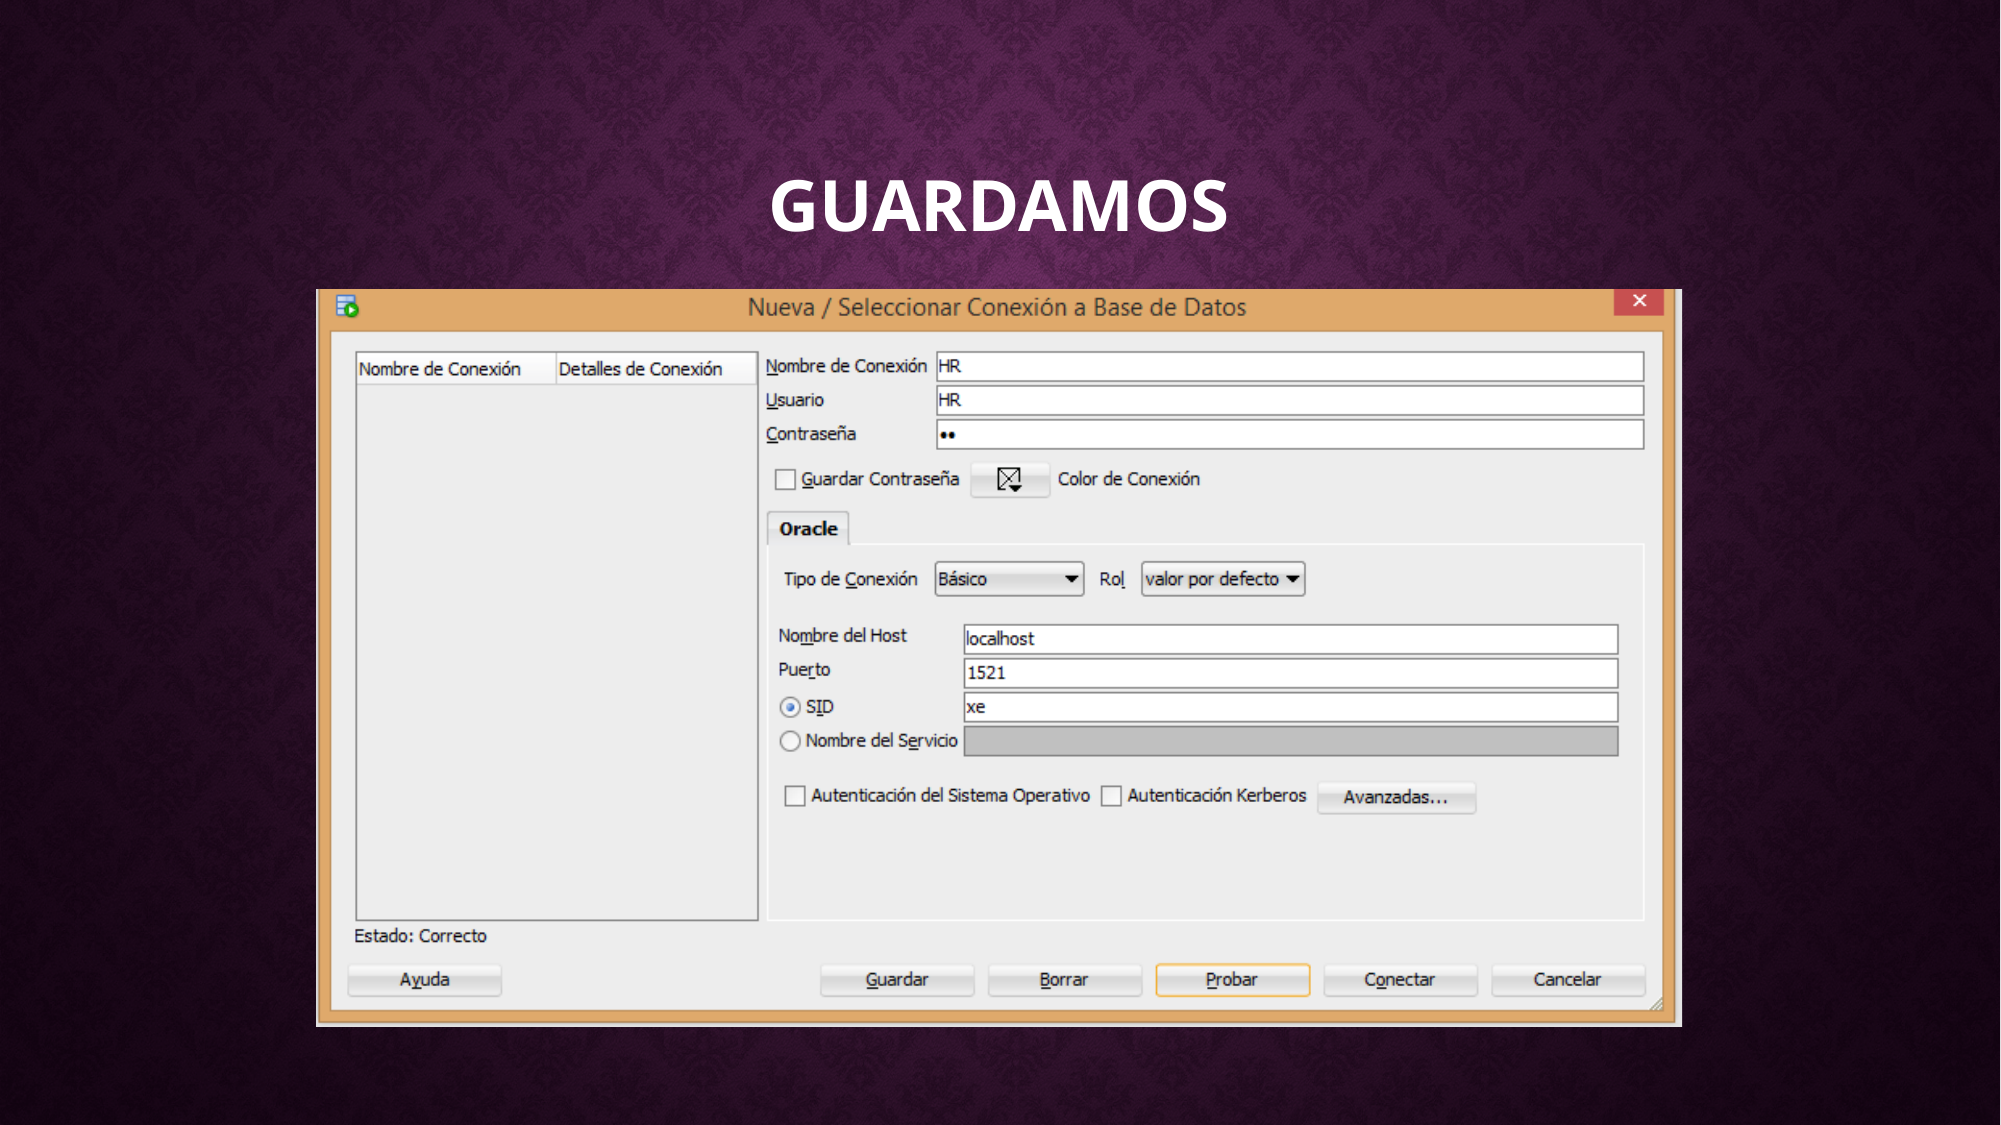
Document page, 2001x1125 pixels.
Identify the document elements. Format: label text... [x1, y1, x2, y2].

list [315, 288, 1683, 1027]
title guardamos [149, 99, 1849, 318]
